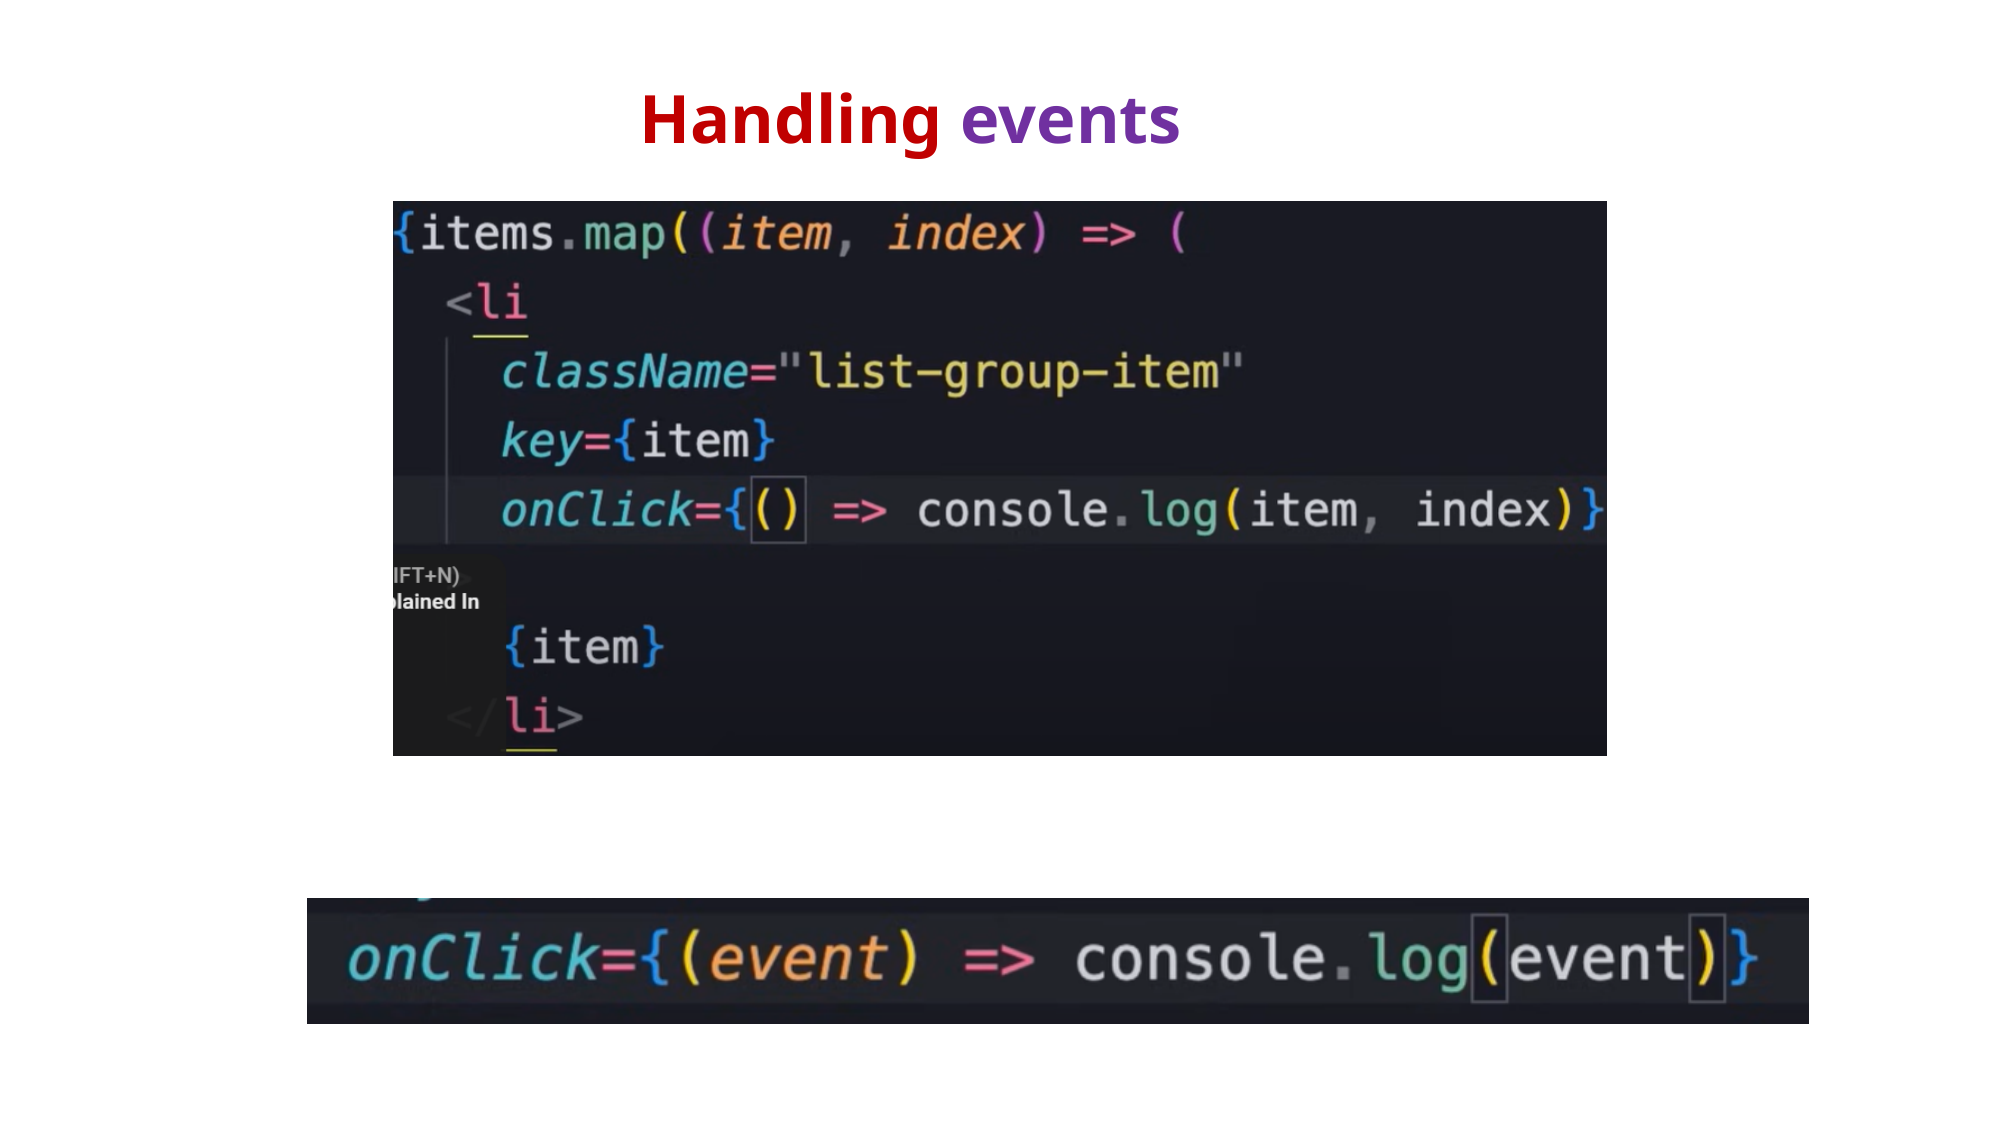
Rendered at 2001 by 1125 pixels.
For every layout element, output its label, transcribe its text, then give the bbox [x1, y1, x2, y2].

title Handling events [137, 59, 1685, 185]
picture [307, 898, 1809, 1024]
picture [393, 201, 1607, 756]
